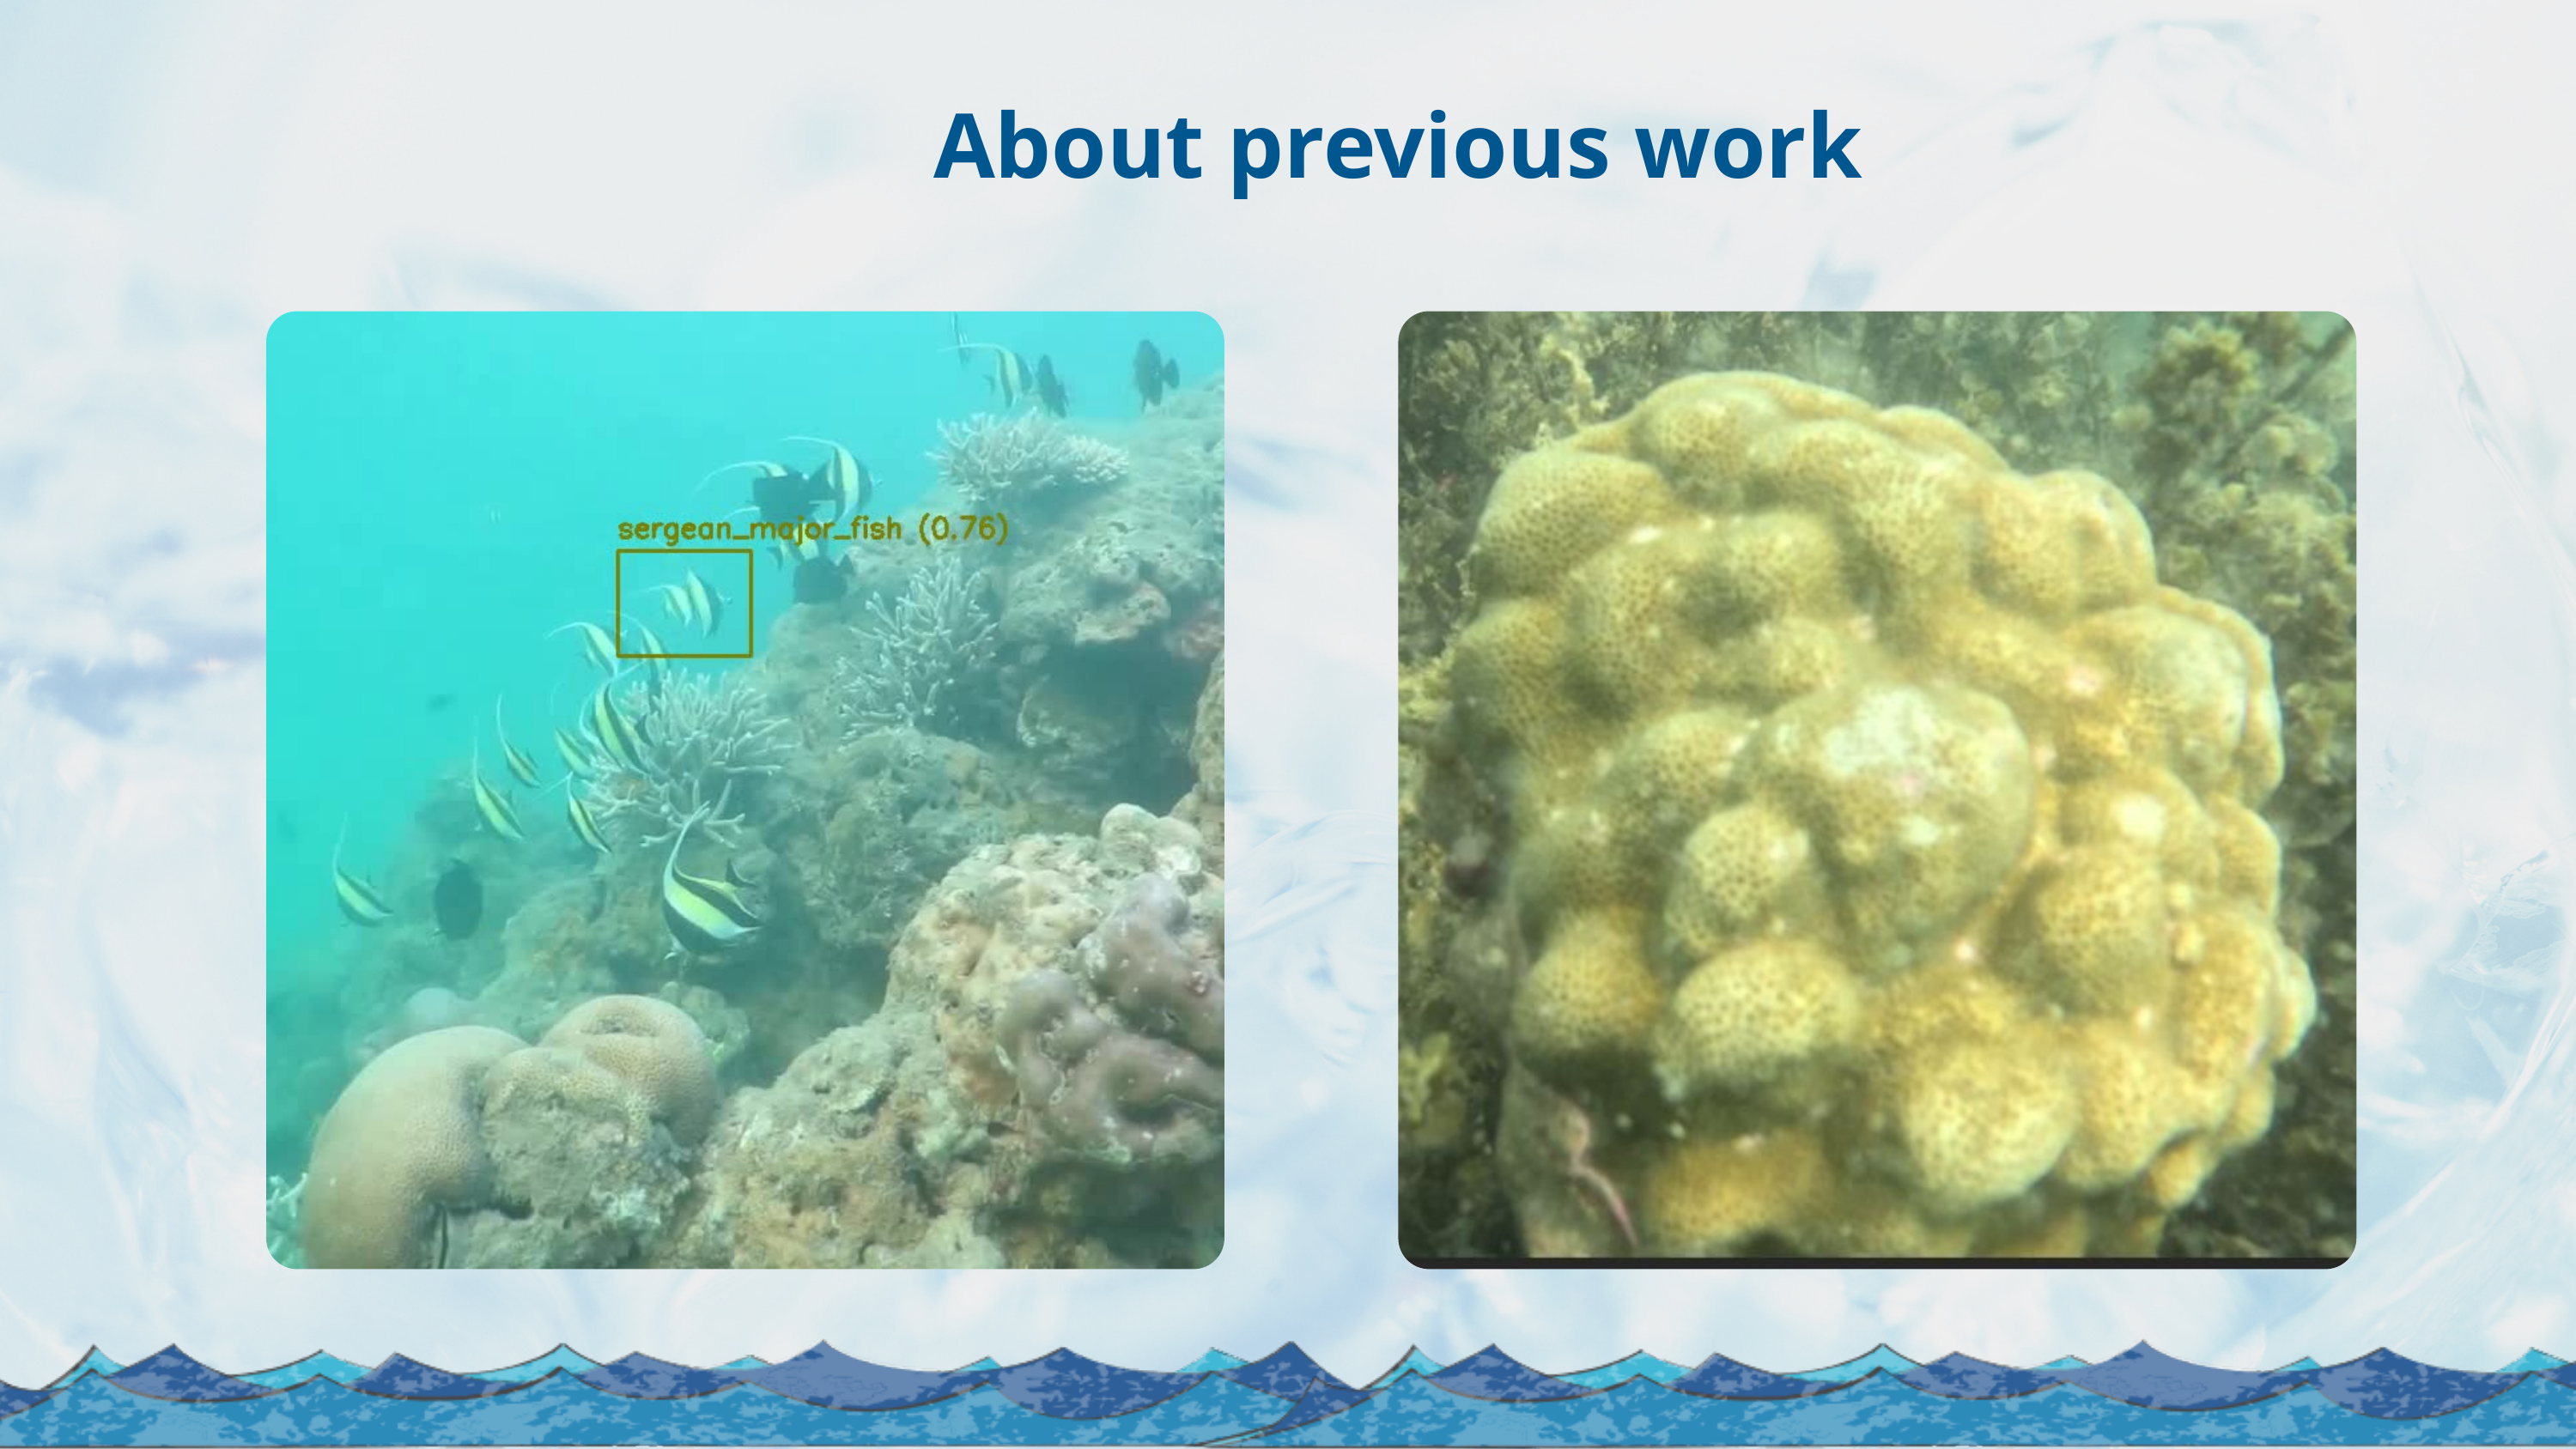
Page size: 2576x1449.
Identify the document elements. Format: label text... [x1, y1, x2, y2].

text_box About previous work [681, 95, 2115, 197]
text_box [0, 1338, 1173, 1449]
text_box [0, 0, 2576, 1338]
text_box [265, 311, 1225, 1270]
text_box [1173, 1338, 2576, 1449]
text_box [1398, 311, 2357, 1270]
